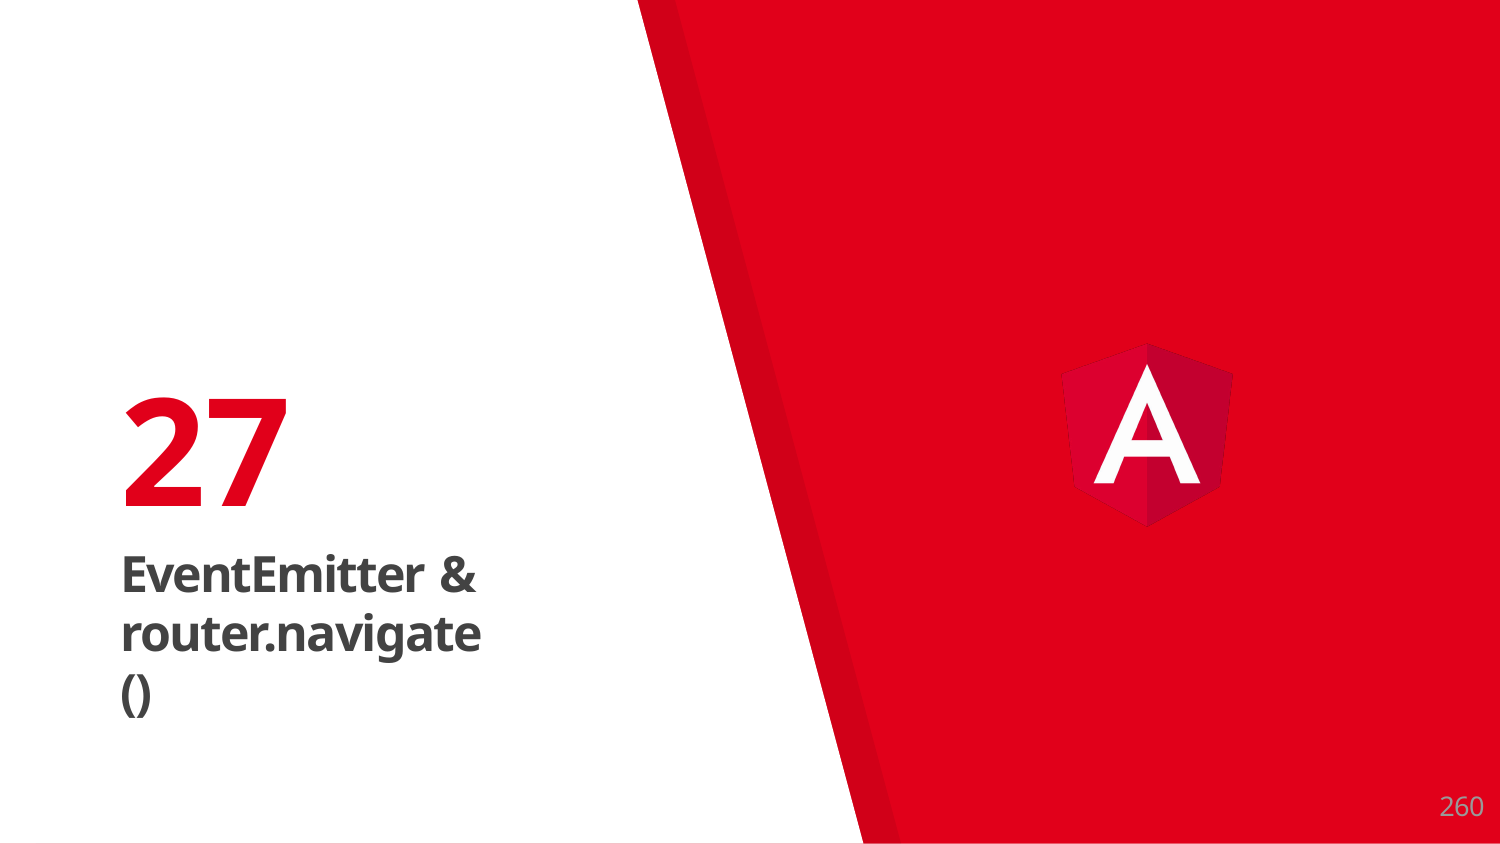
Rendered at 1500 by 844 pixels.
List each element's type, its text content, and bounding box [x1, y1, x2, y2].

picture [1032, 315, 1262, 545]
slide_number 261 [1431, 794, 1488, 844]
title 27 EventEmitter & router.navigate() [118, 343, 496, 721]
